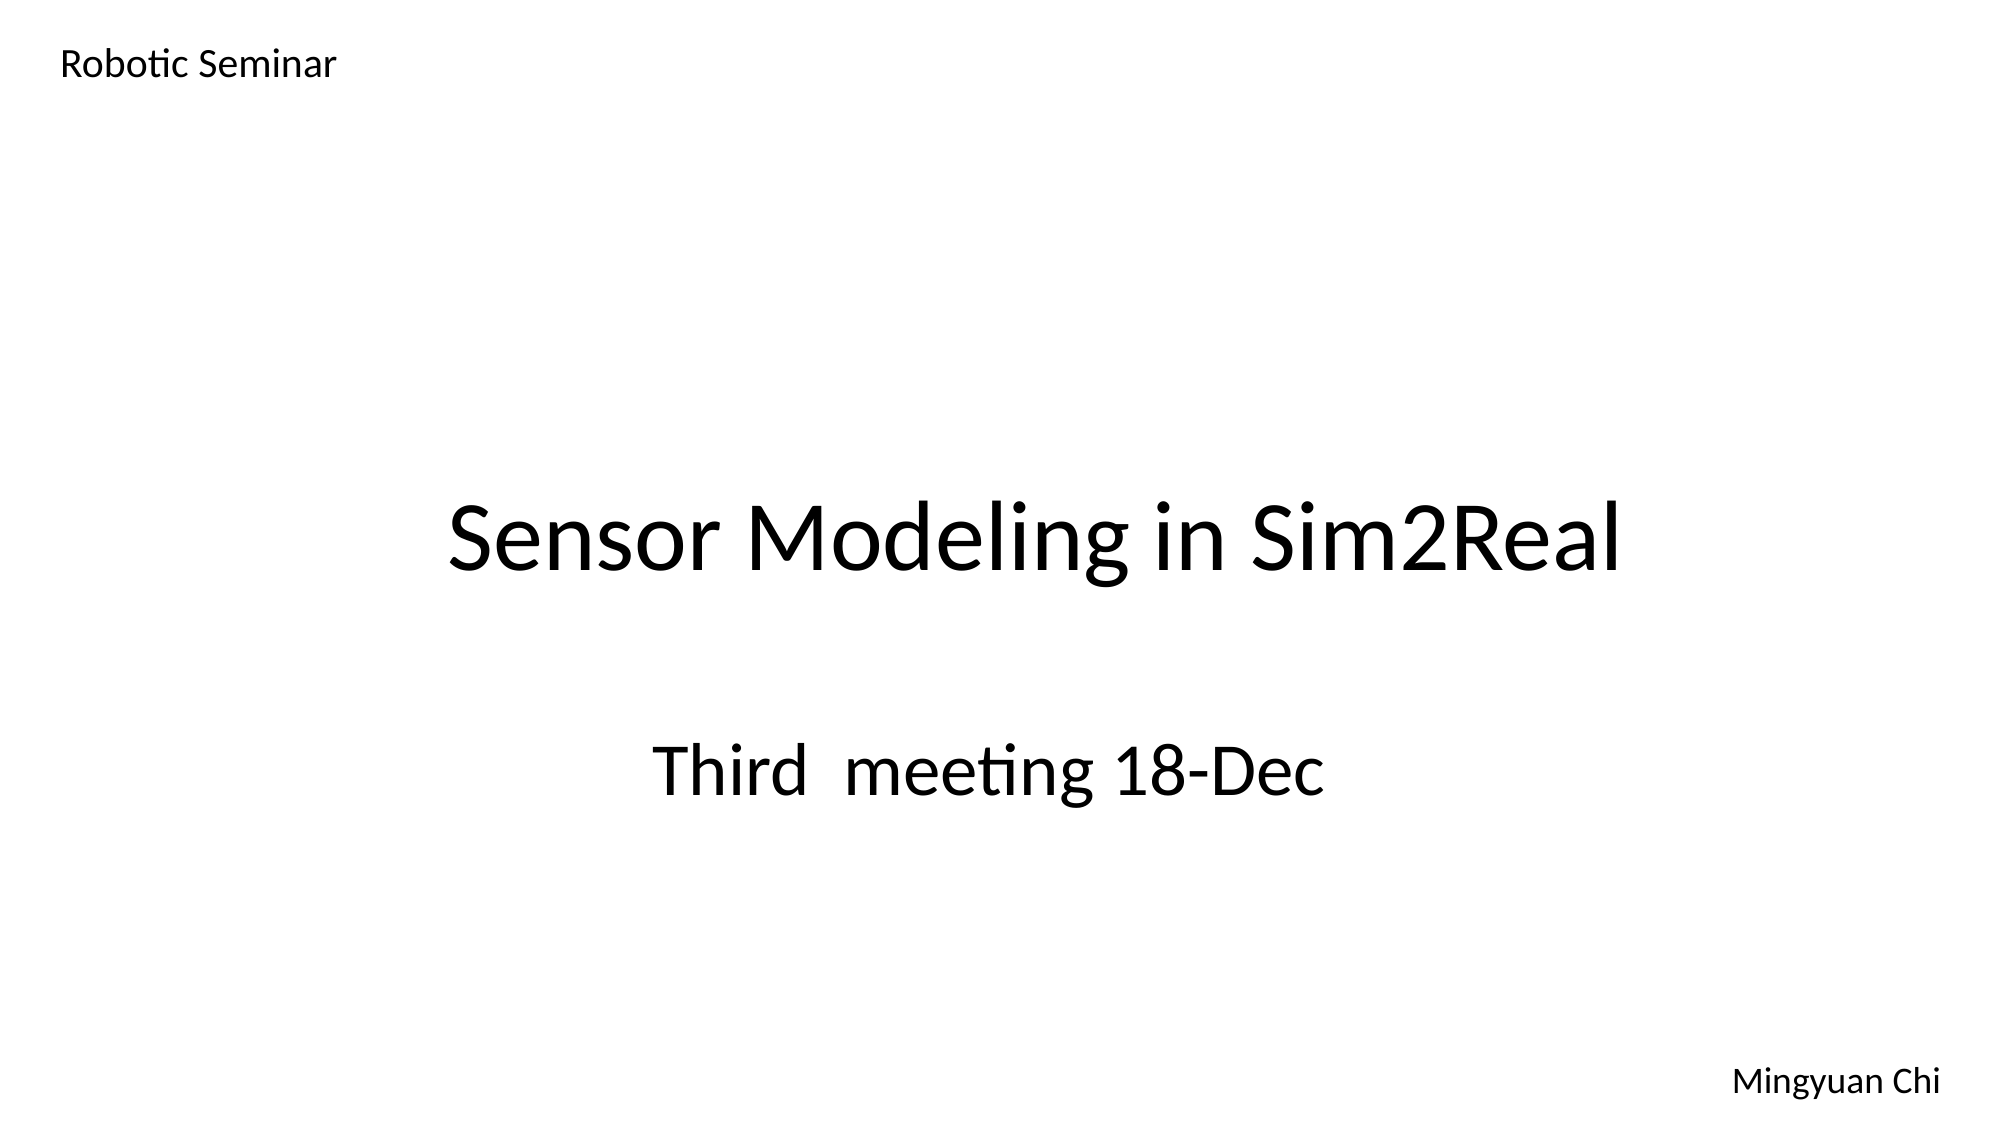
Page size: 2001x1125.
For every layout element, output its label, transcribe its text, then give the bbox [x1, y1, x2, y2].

text_box Sensor Modeling in Sim2Real [433, 462, 1830, 598]
text_box Mingyuan Chi [1717, 1048, 1975, 1109]
text_box Third meeting 18-Dec [637, 712, 1625, 818]
text_box Robotic Seminar [45, 28, 876, 94]
